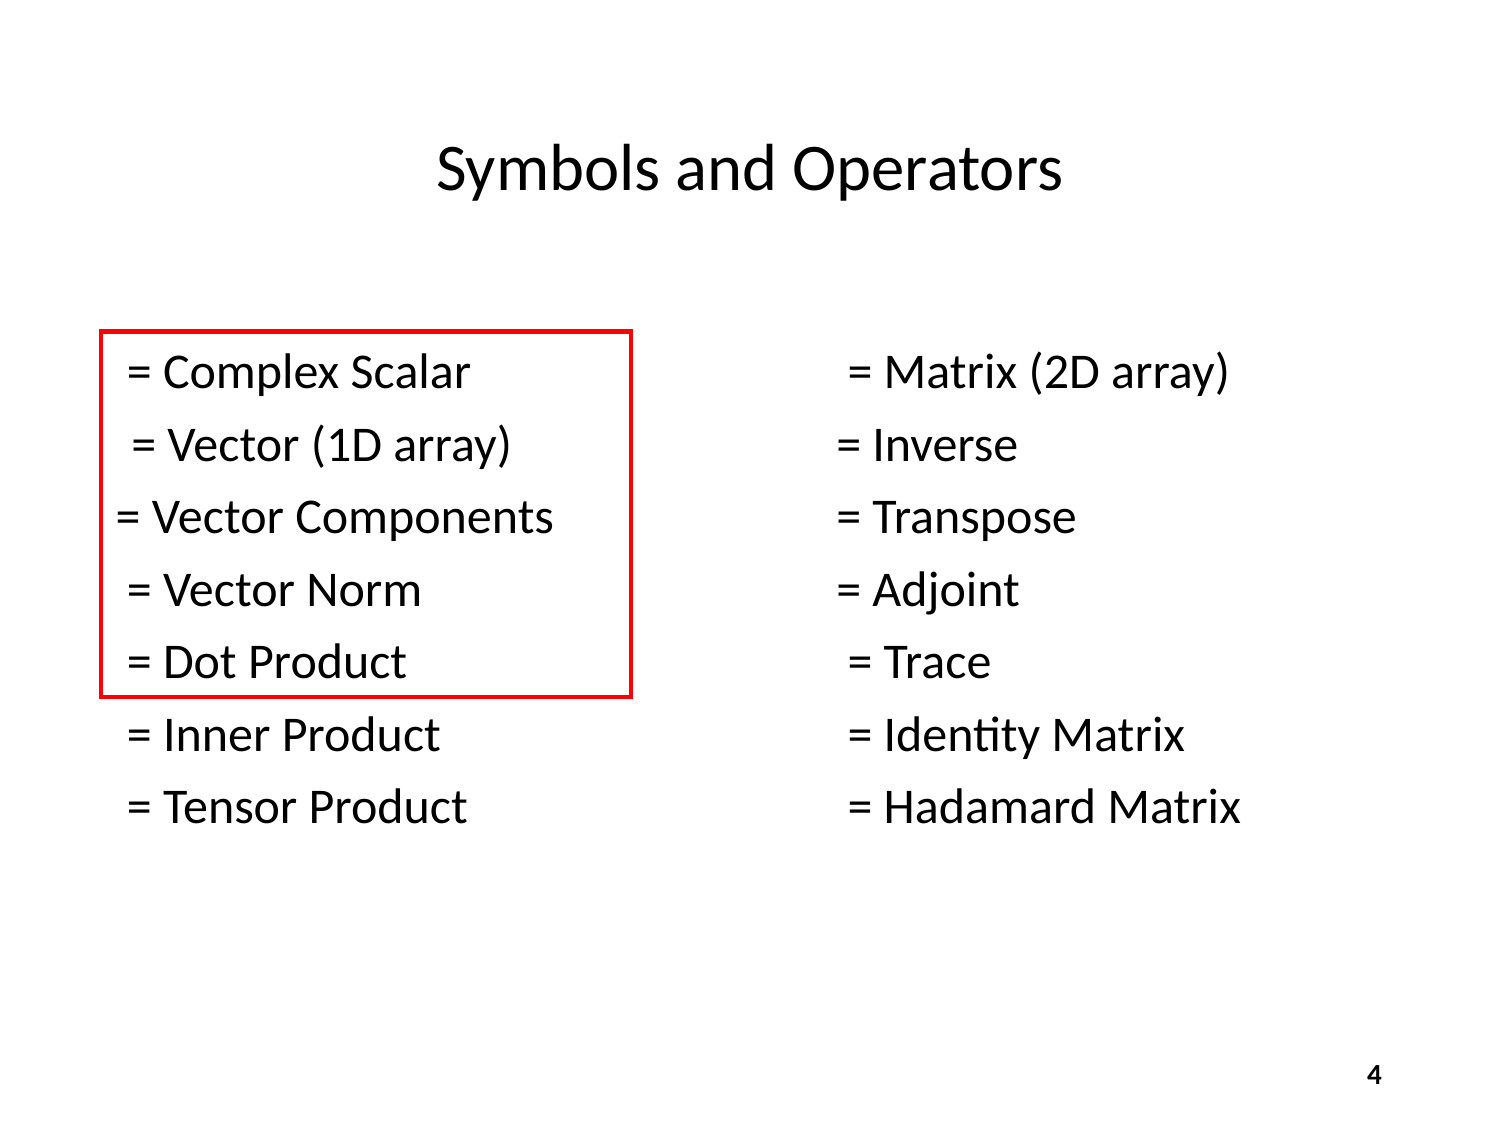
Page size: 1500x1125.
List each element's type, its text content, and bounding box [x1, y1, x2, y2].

title Symbols and Operators [103, 59, 1397, 278]
text_box [100, 330, 632, 698]
slide_number 4 [1059, 1042, 1397, 1103]
